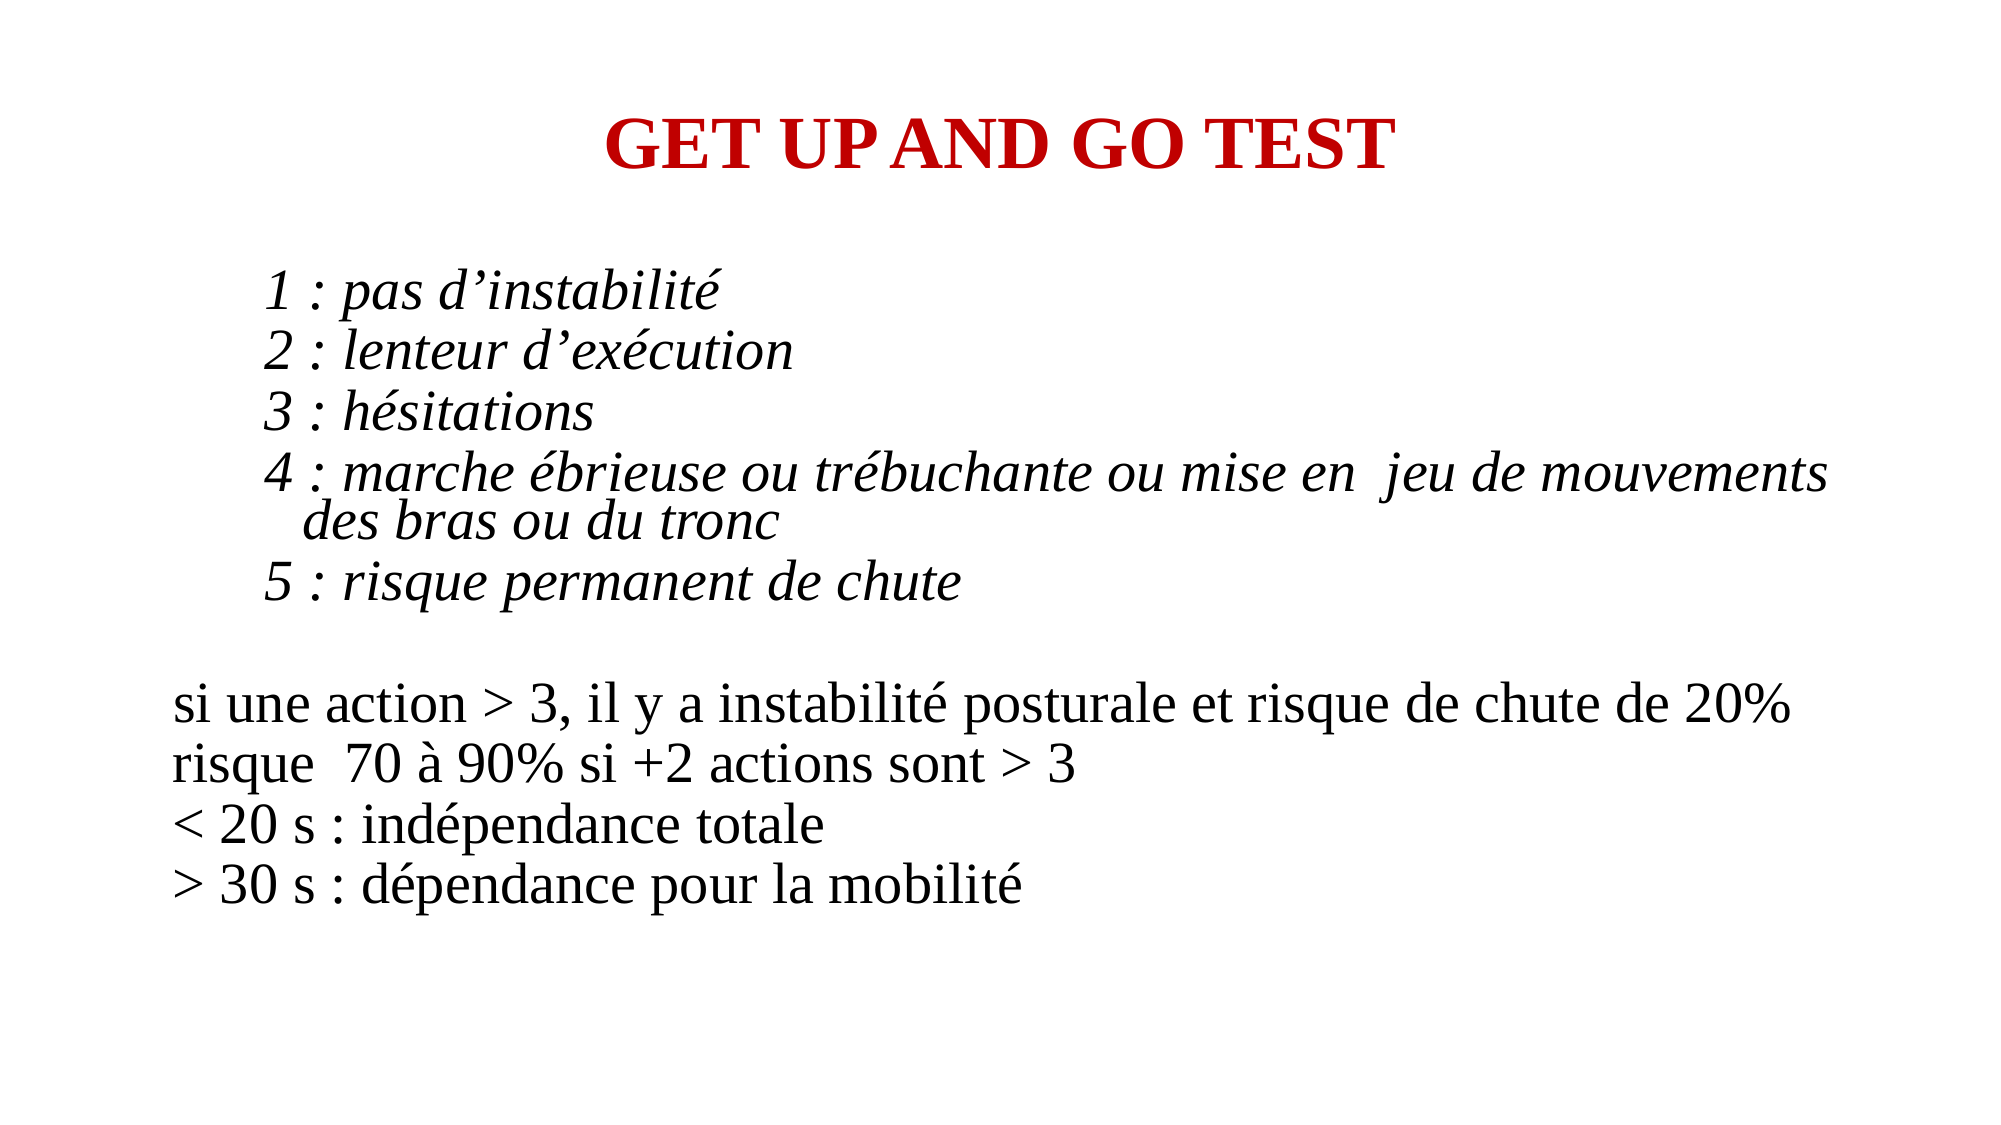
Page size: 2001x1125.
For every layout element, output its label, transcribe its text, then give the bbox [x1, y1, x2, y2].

title GET UP AND GO TEST [99, 45, 1900, 233]
list 1 : pas d’instabilité 2 : lenteur d’exécution 3 : hésitations 4 : marche ébrieuse ou trébuchante ou mise en jeu de mouvements des bras ou du tronc 5 : risque permanent de chute si une action > 3, il y a instabilité posturale et risque de chute de 20% risque 70 à 90% si +2 actions sont > 3 < 20 s : indépendance totale > 30 s : dépendance pour la mobilité [99, 262, 1900, 1005]
